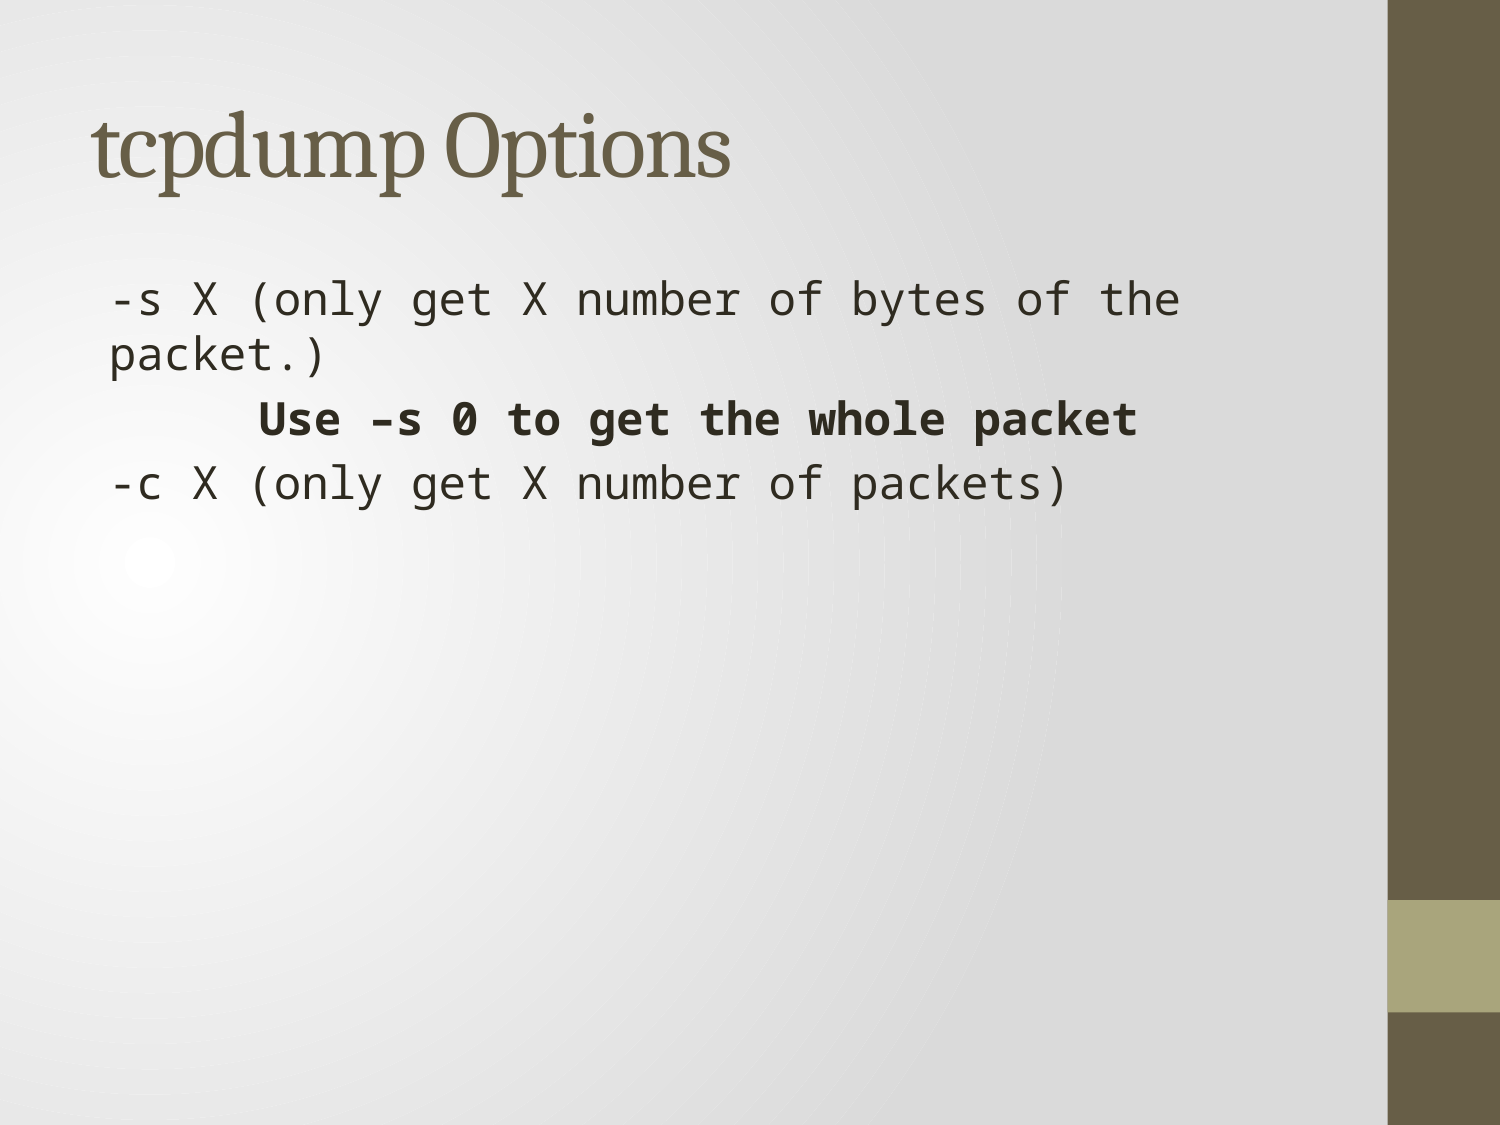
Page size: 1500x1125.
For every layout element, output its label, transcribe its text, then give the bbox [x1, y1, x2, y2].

title tcpdump Options [75, 45, 1325, 233]
list -s X (only get X number of bytes of the packet.) Use –s 0 to get the whole packet -c X (only get X number of packets) [75, 262, 1325, 1050]
